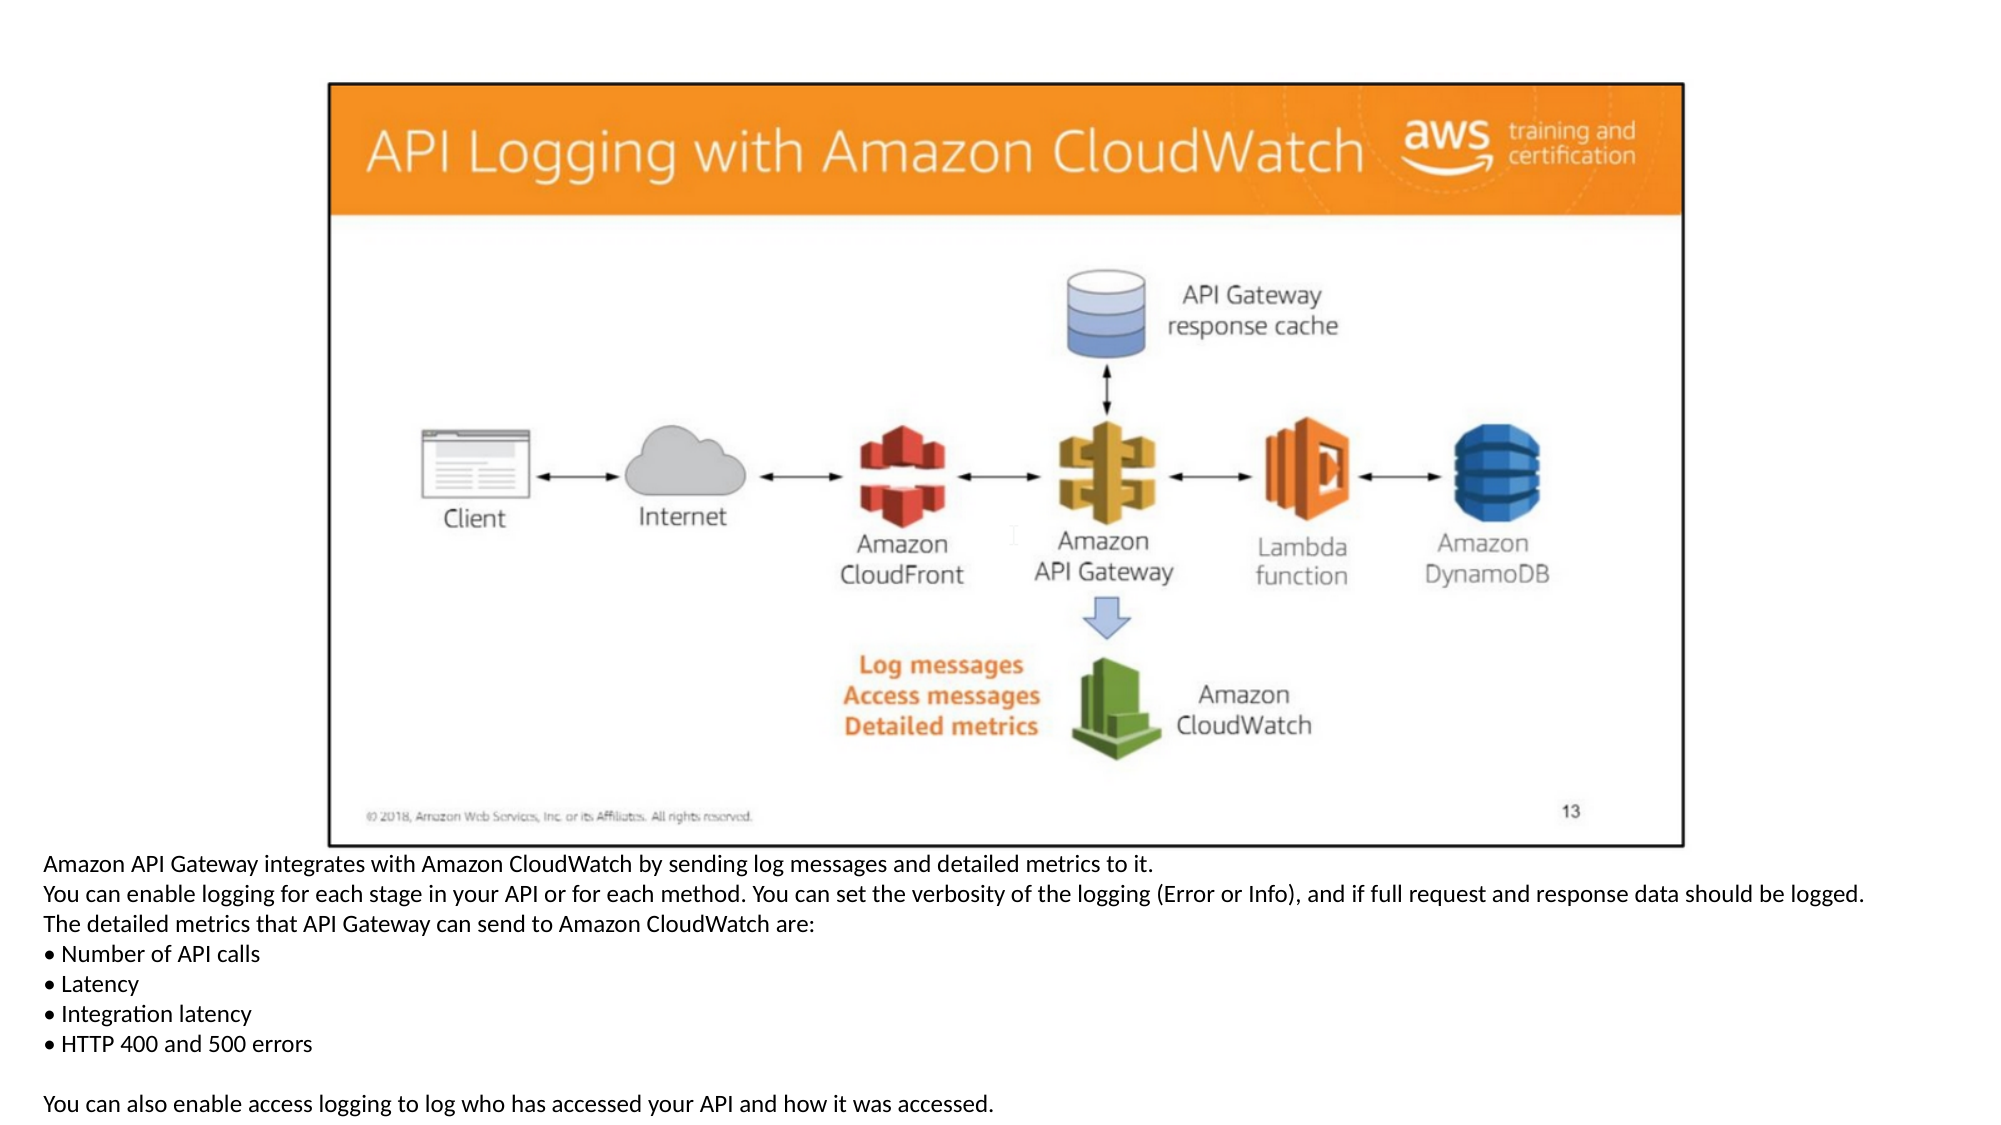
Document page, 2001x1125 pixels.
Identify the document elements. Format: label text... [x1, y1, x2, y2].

text_box Amazon API Gateway integrates with Amazon CloudWatch by sending log messages and detailed metrics to it. You can enable logging for each stage in your API or for each method. You can set the verbosity of the logging (Error or Info), and if full request and response data should be logged. The detailed metrics that API Gateway can send to Amazon CloudWatch are: • Number of API calls • Latency • Integration latency • HTTP 400 and 500 errors You can also enable access logging to log who has accessed your API and how it was accessed. [28, 840, 1891, 1125]
picture [319, 71, 1705, 867]
